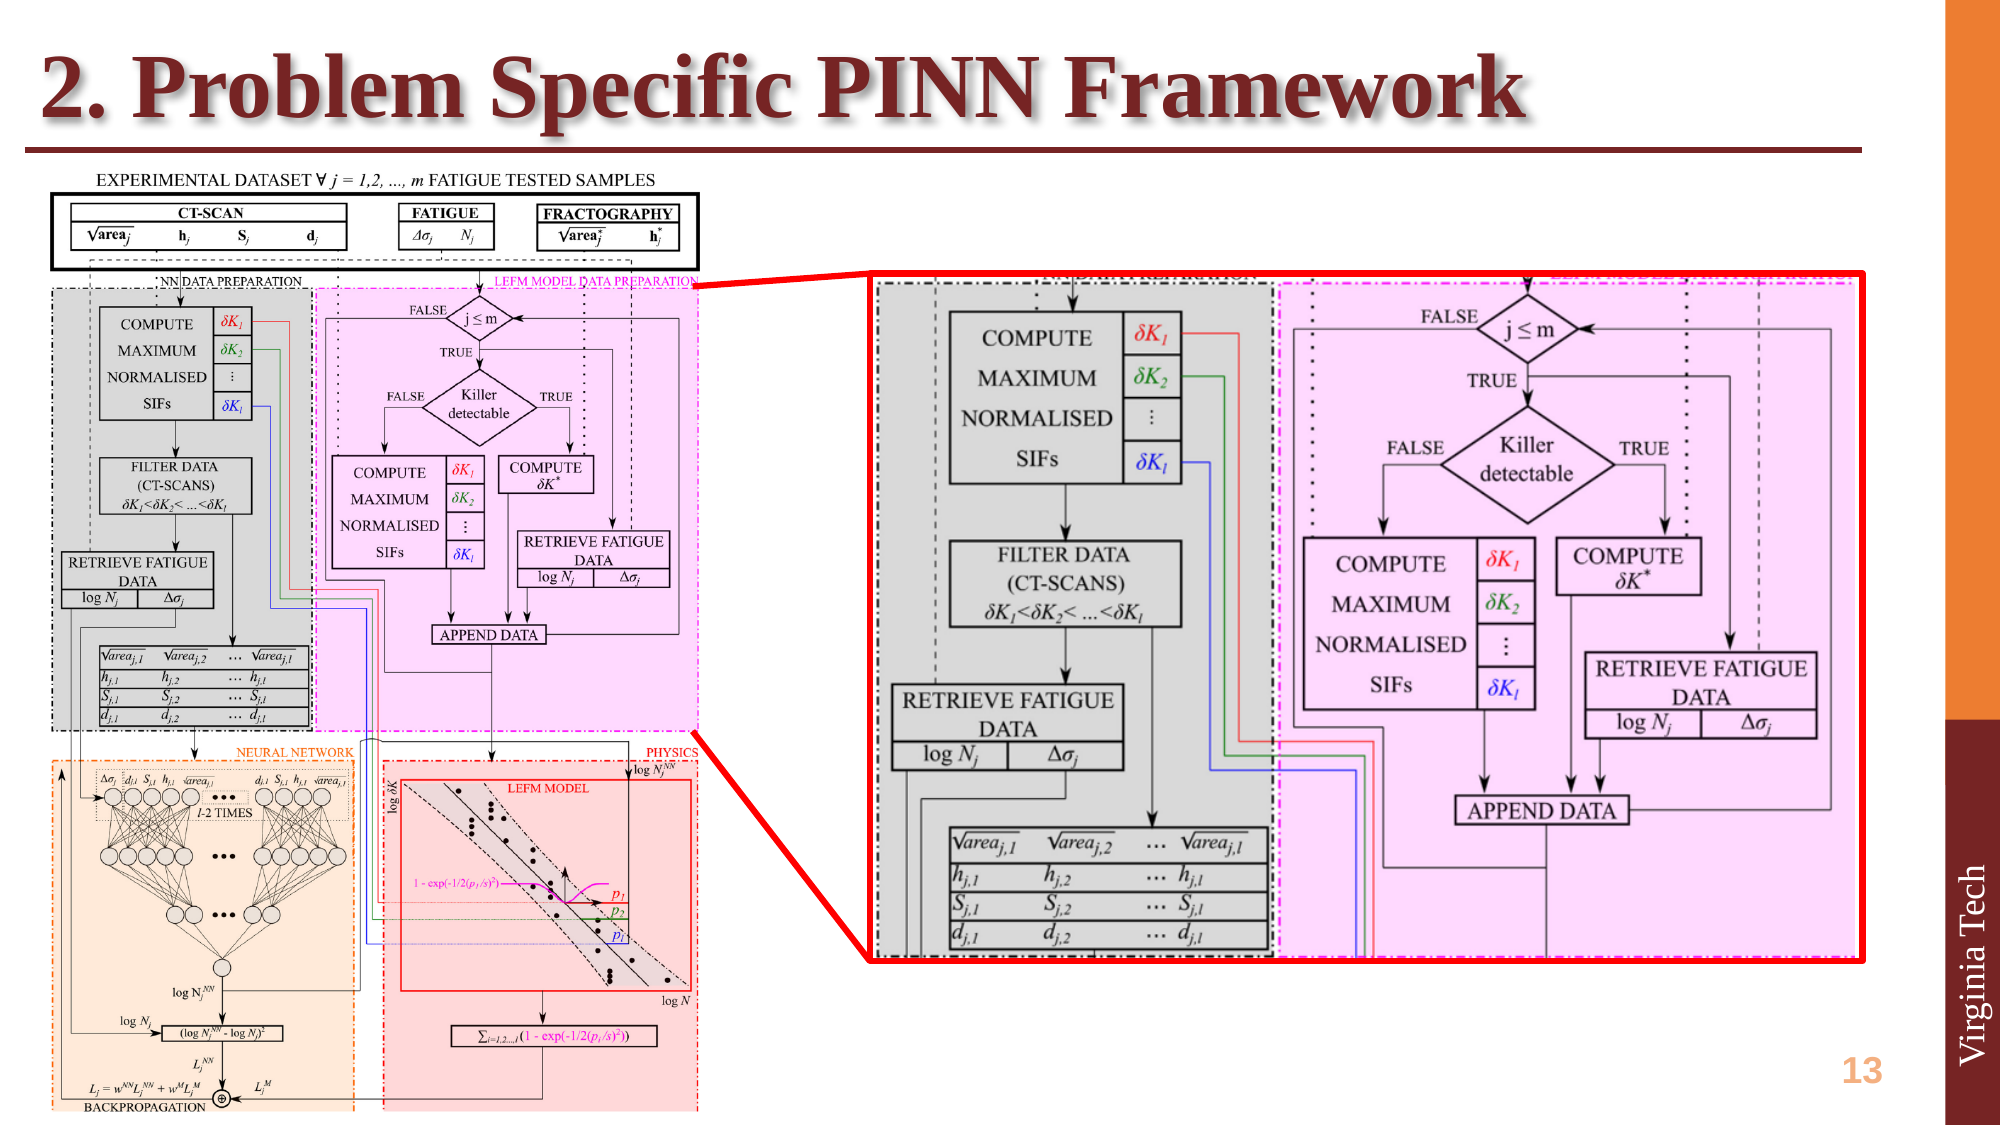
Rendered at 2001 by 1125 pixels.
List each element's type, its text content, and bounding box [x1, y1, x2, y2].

text_box [1853, 272, 1865, 963]
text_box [692, 730, 871, 962]
title 2. Problem Specific PINN Framework [24, 26, 1863, 150]
picture [869, 273, 1856, 962]
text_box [692, 273, 871, 287]
slide_number 13 [1815, 1038, 1910, 1099]
picture [37, 163, 704, 1120]
